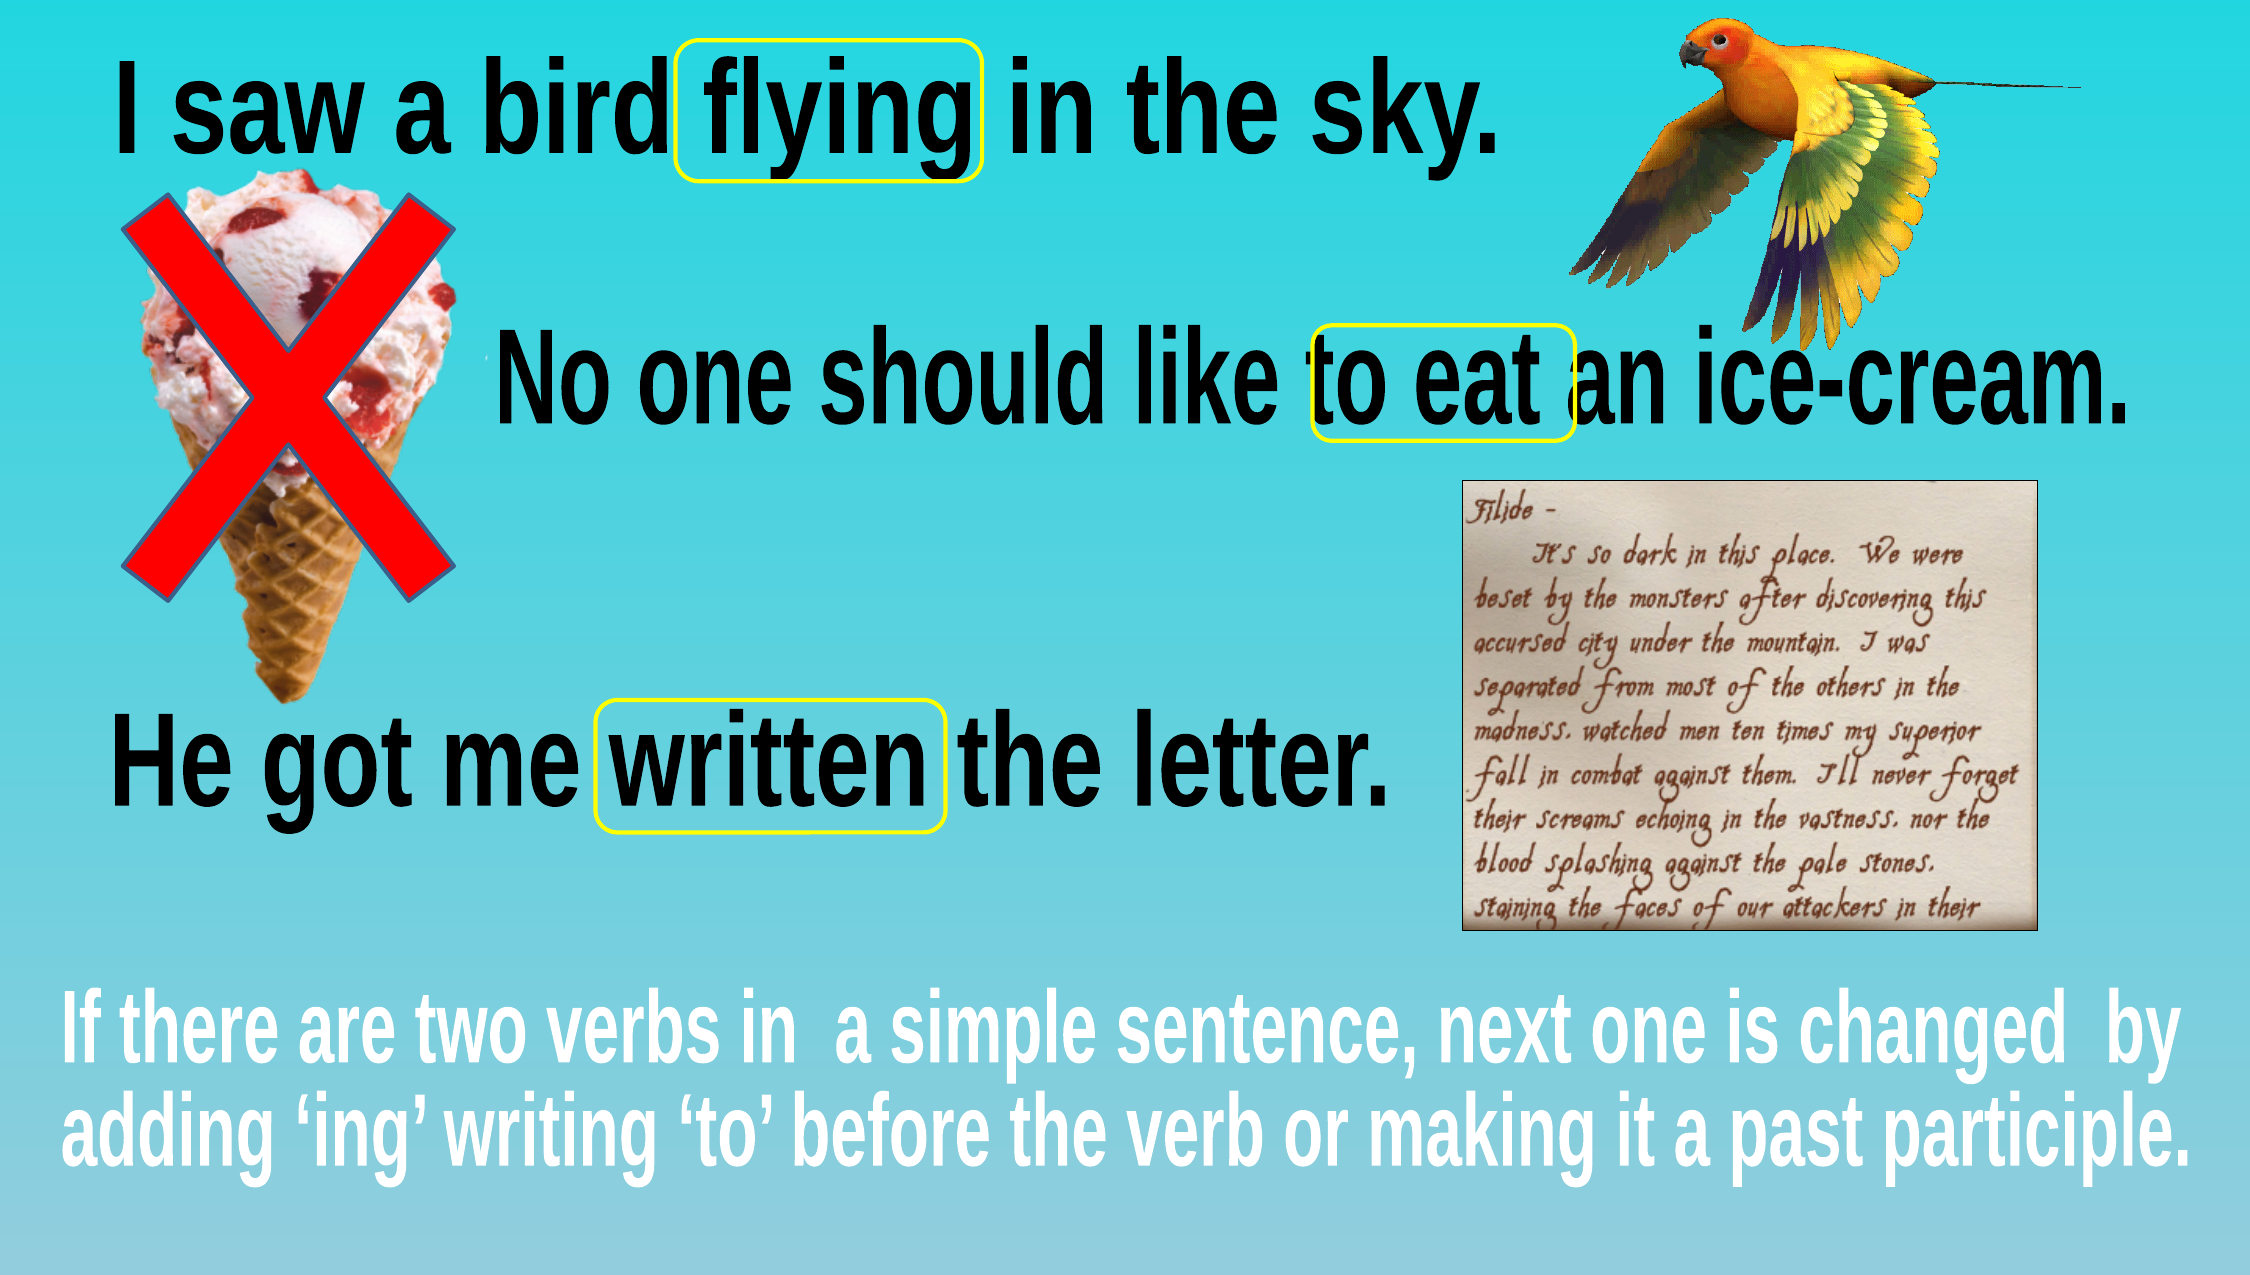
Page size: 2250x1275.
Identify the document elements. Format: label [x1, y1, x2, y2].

picture [92, 150, 501, 726]
picture [1537, 0, 2087, 351]
picture [1462, 479, 2038, 931]
text_box [593, 697, 948, 835]
text_box [673, 38, 985, 184]
text_box [1310, 323, 1578, 443]
